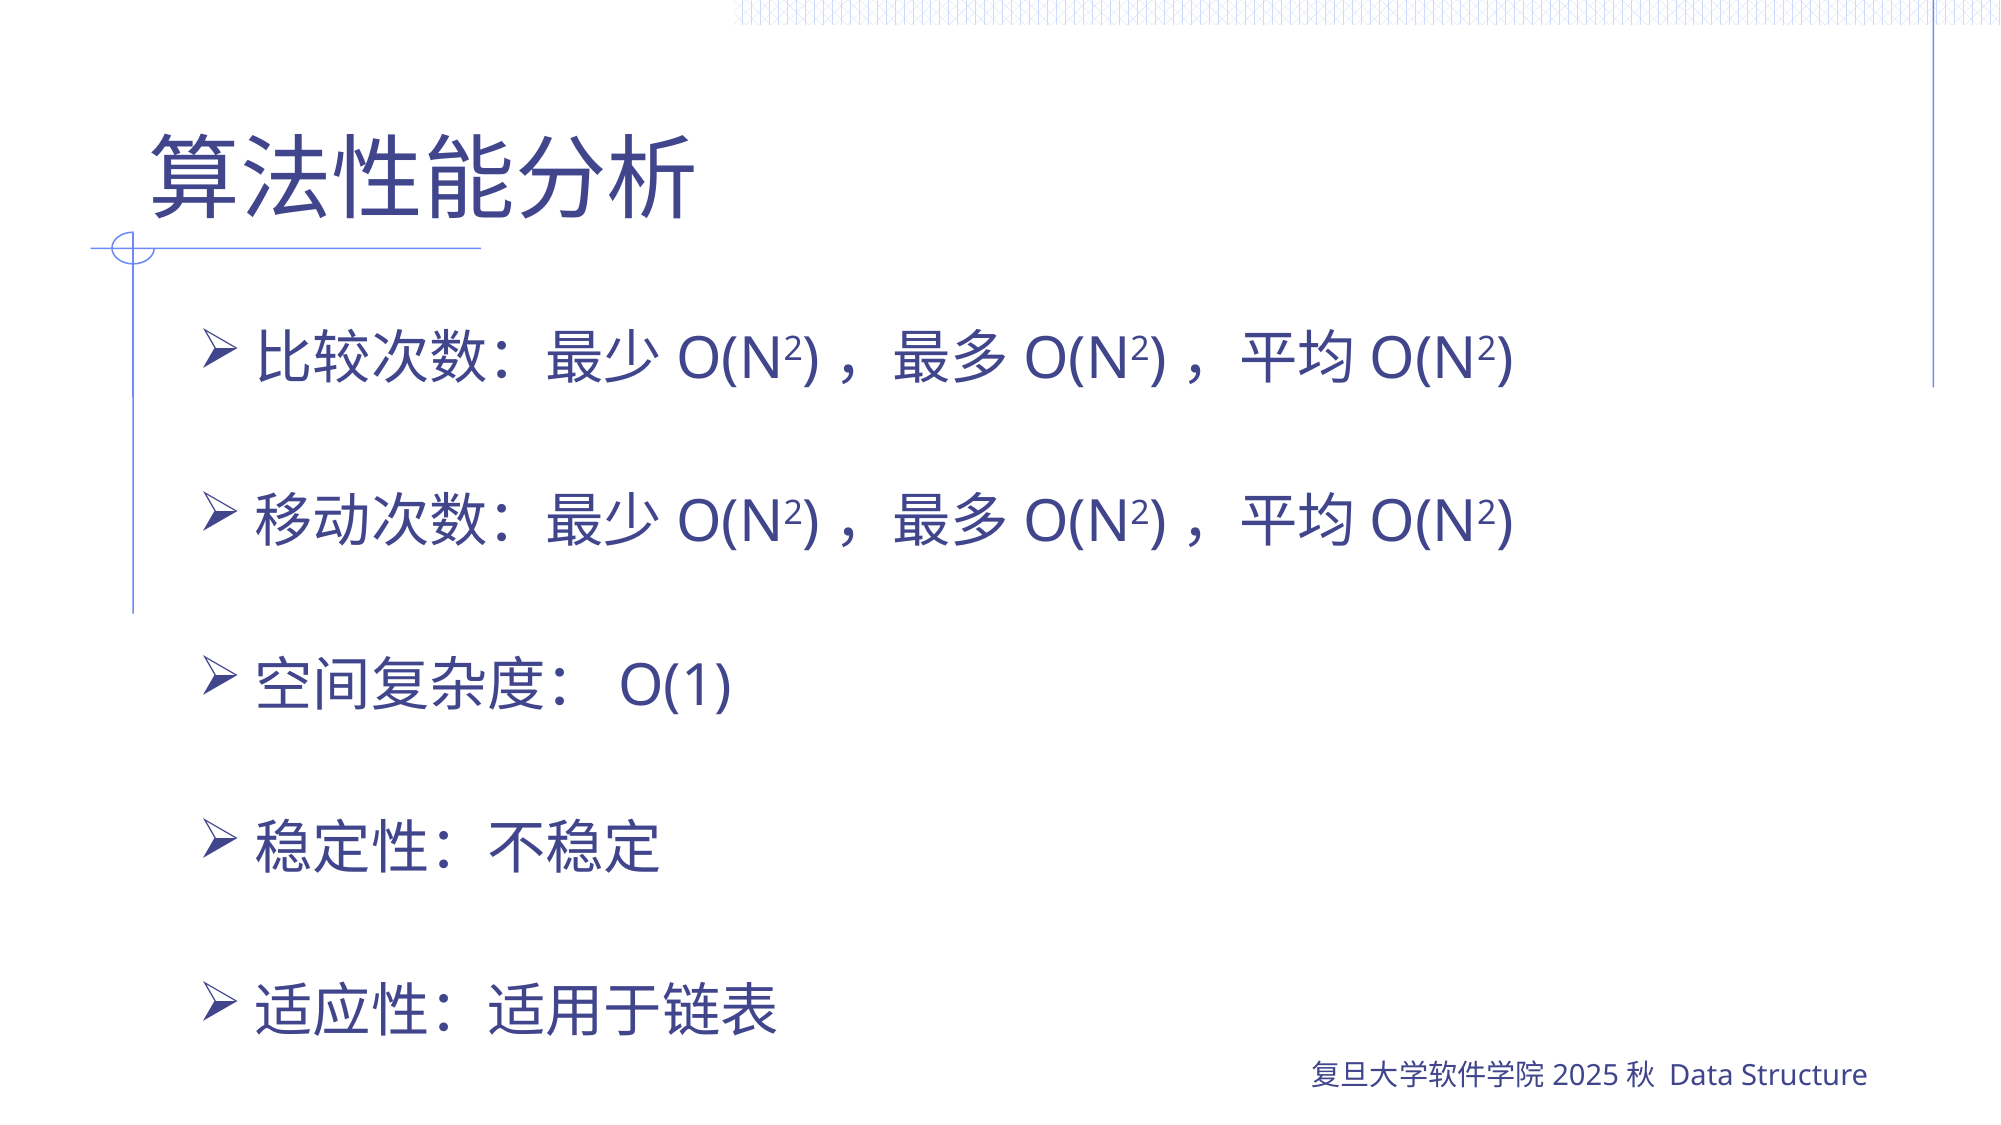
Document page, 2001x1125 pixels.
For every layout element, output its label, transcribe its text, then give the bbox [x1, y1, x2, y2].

list 比较次数：最少O(N2)，最多O(N2)，平均O(N2) 移动次数：最少O(N2)，最多O(N2)，平均O(N2) 空间复杂度：O(1) 稳定性：不稳定 适应性：适用于链表 [183, 312, 1884, 988]
title 算法性能分析 [133, 50, 1834, 238]
